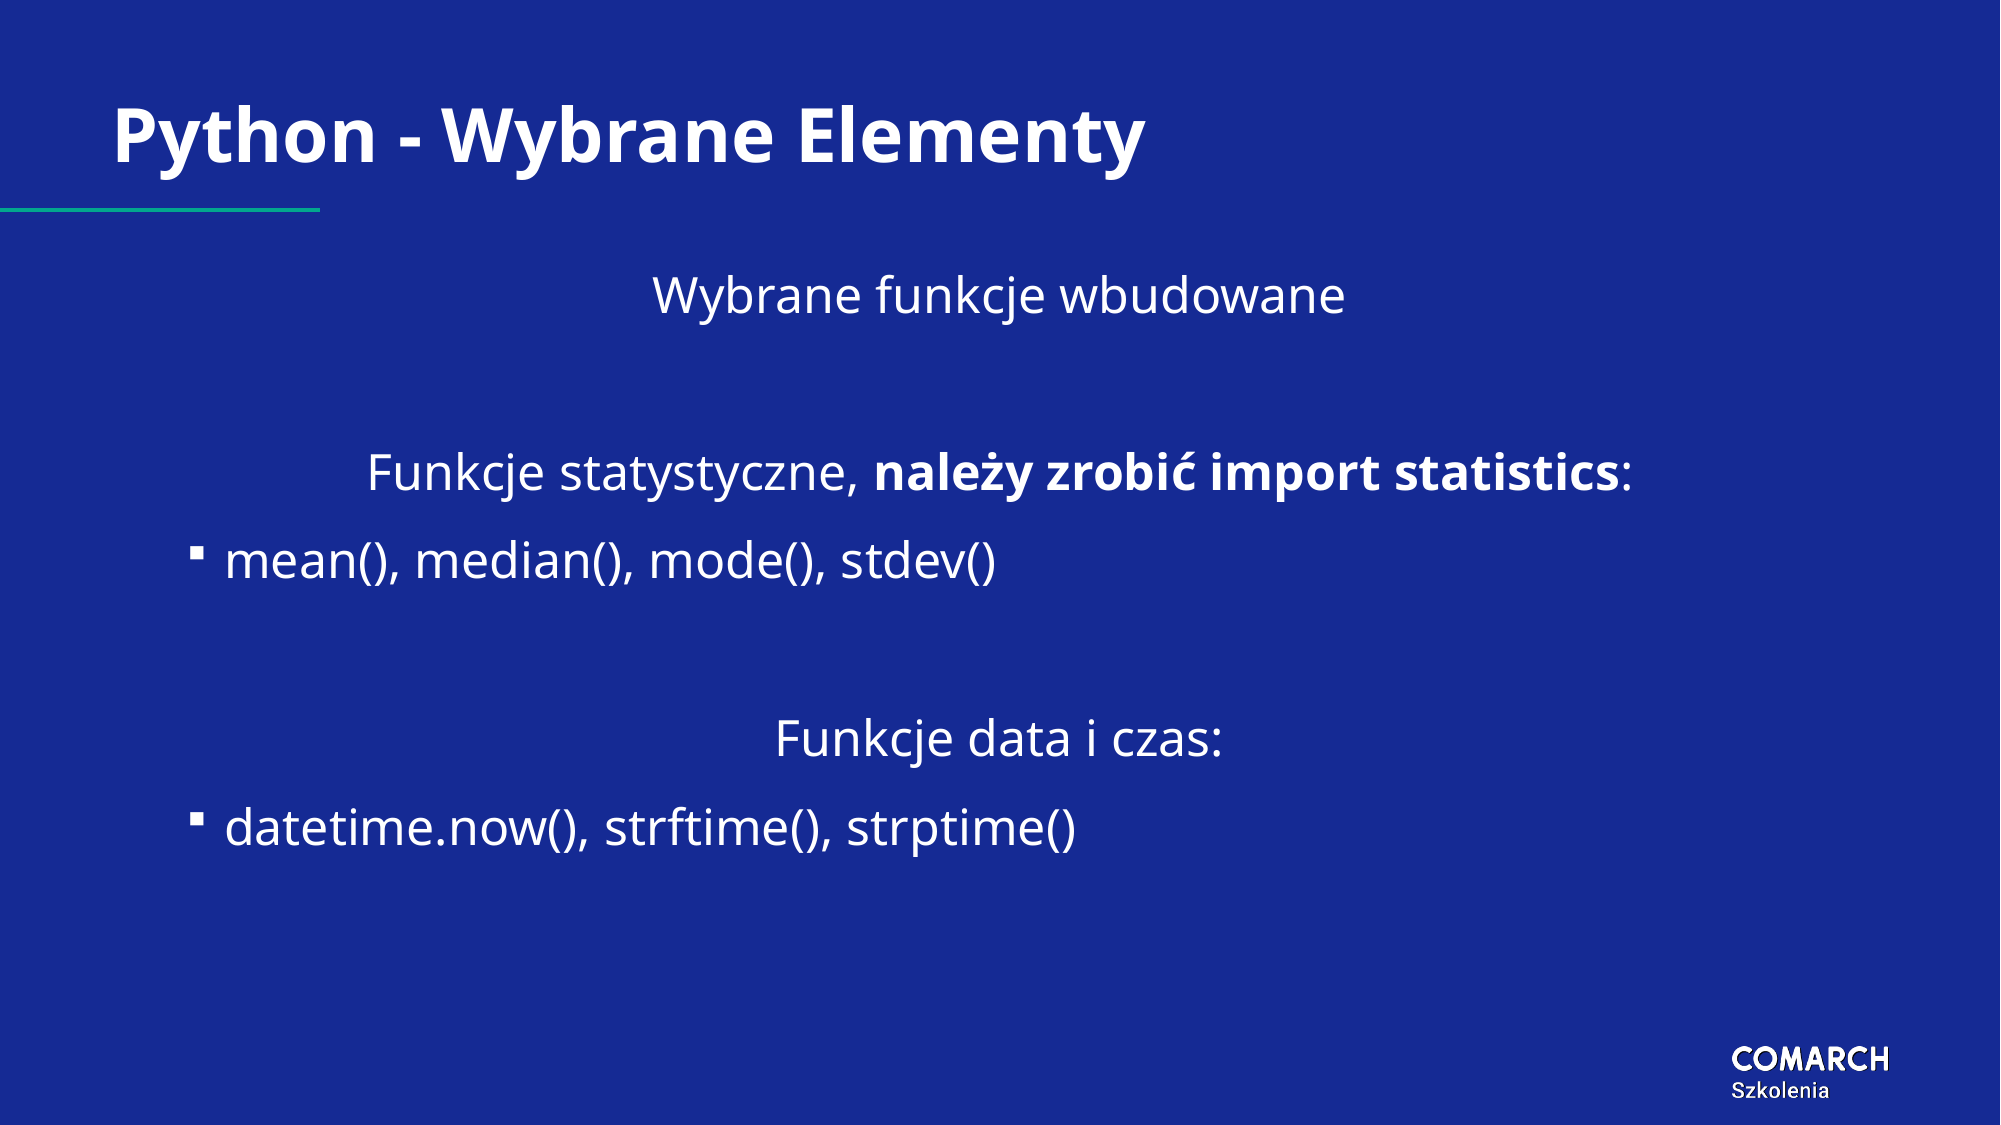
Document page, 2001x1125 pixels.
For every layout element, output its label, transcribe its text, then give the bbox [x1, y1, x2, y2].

list Wybrane funkcje wbudowane Funkcje statystyczne, należy zrobić import statistics: mean(), median(), mode(), stdev() Funkcje data i czas: datetime.now(), strftime(), strptime() [111, 243, 1889, 1000]
title Python - Wybrane Elementy [111, 0, 1889, 185]
picture [1732, 1046, 1889, 1098]
